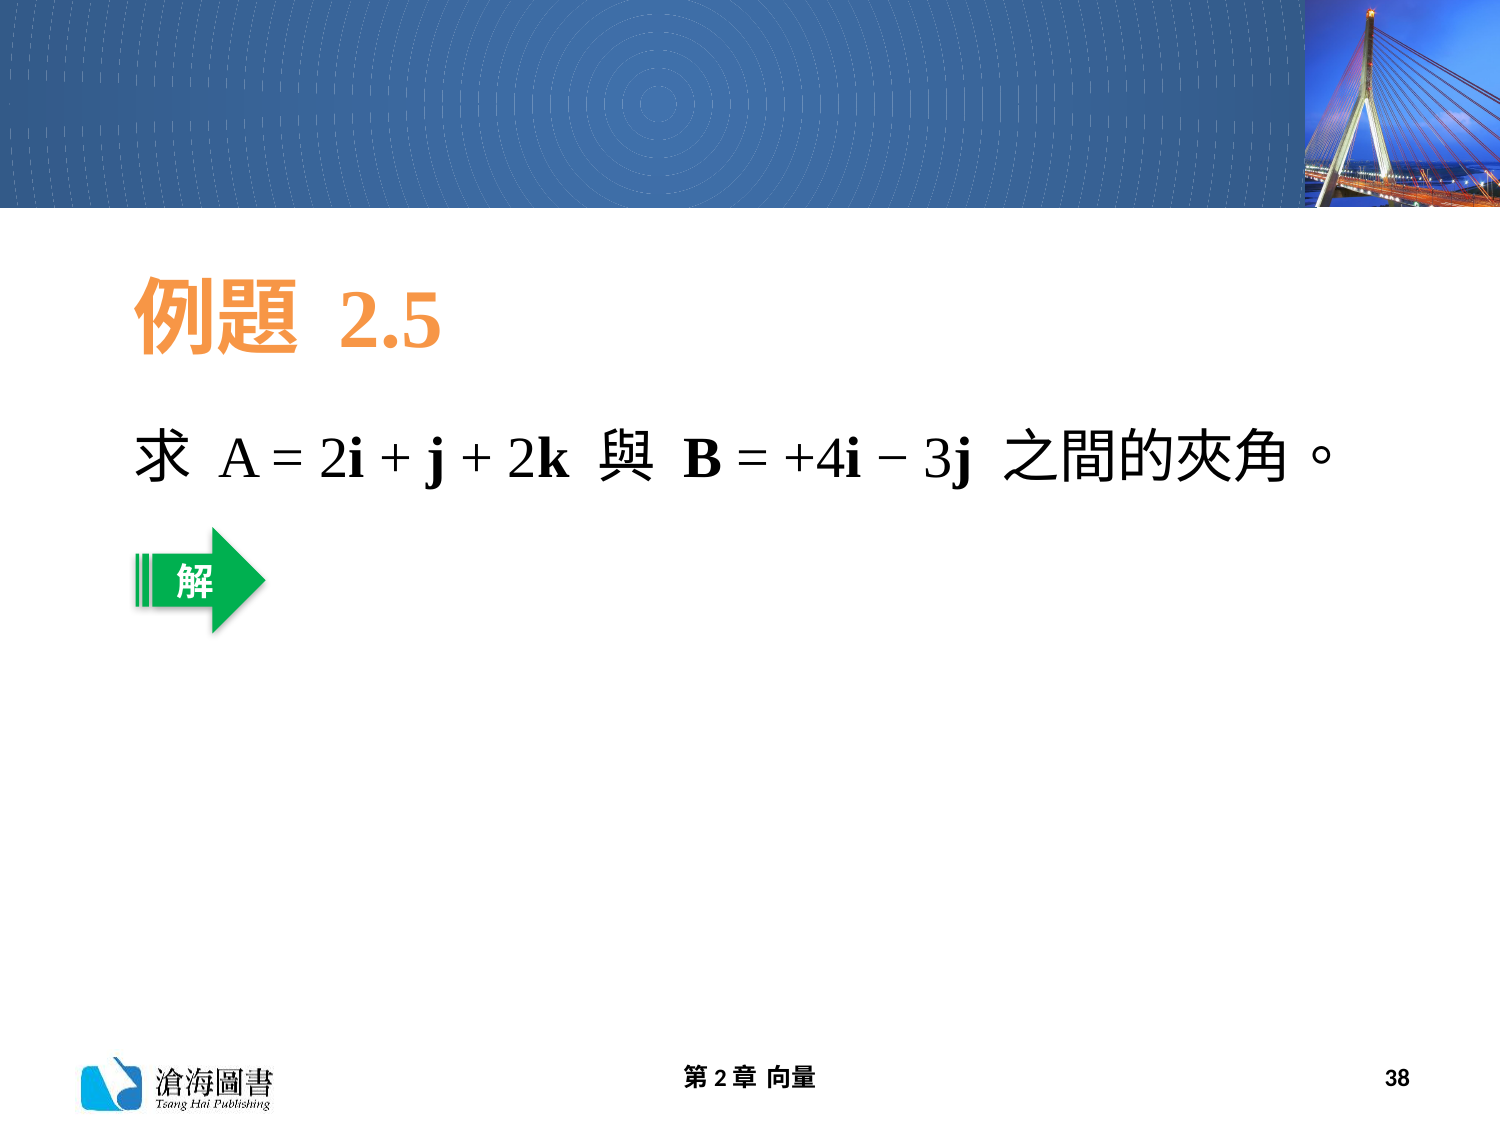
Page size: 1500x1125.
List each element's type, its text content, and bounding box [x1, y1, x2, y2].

picture [1305, 0, 1500, 207]
text_box 解 [142, 553, 149, 607]
text_box 解 [152, 527, 266, 634]
picture [75, 1049, 274, 1118]
title 例題 2.5 [118, 256, 1394, 386]
footer 第2章 向量 [512, 1046, 988, 1107]
text_box 解 [135, 553, 140, 607]
slide_number 38 [1074, 1046, 1425, 1107]
list 求 A = 2i + j + 2k 與 B = +4i − 3j 之間的夾角。 [118, 408, 1394, 1024]
